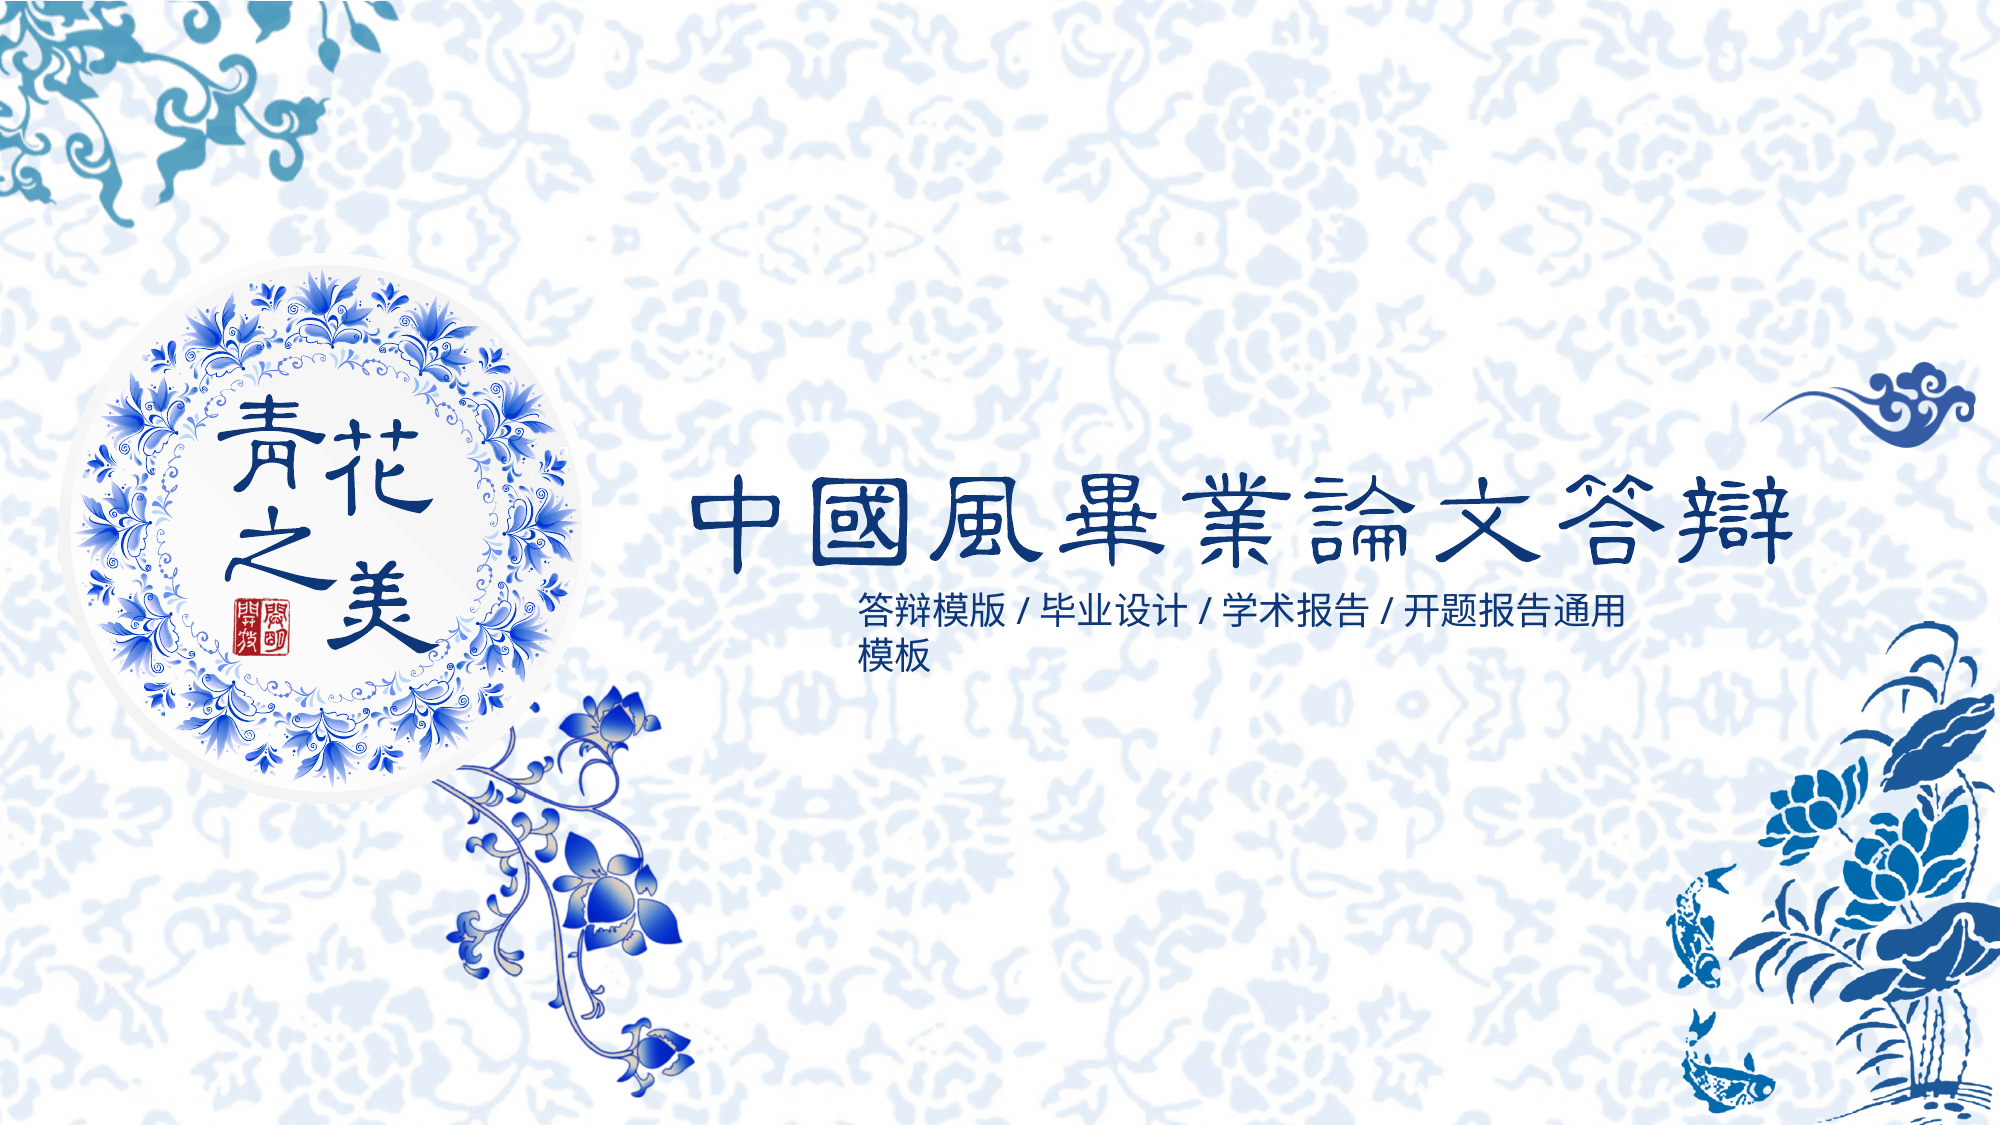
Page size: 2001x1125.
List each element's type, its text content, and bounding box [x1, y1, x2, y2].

picture [0, 0, 2001, 1125]
text_box [1059, 473, 1165, 567]
text_box [929, 476, 1044, 563]
text_box [1440, 477, 1531, 505]
text_box 答辩模版/毕业设计/学术报告/开题报告通用模板 [842, 579, 1679, 685]
text_box [1627, 487, 1635, 500]
text_box [691, 474, 781, 575]
text_box [1344, 475, 1416, 514]
text_box [1359, 508, 1394, 516]
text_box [58, 252, 594, 804]
text_box [1304, 491, 1348, 499]
text_box [1314, 477, 1344, 483]
text_box [1749, 475, 1793, 565]
text_box [1312, 520, 1343, 527]
text_box [1353, 524, 1407, 562]
text_box [1435, 506, 1542, 563]
text_box [1312, 505, 1343, 512]
text_box [1565, 474, 1607, 493]
text_box [812, 477, 908, 566]
text_box [1612, 474, 1654, 493]
text_box [1558, 495, 1665, 532]
text_box [1311, 537, 1342, 565]
text_box [1678, 476, 1750, 564]
text_box [1181, 472, 1291, 569]
text_box [1585, 484, 1593, 497]
text_box [1589, 537, 1636, 565]
